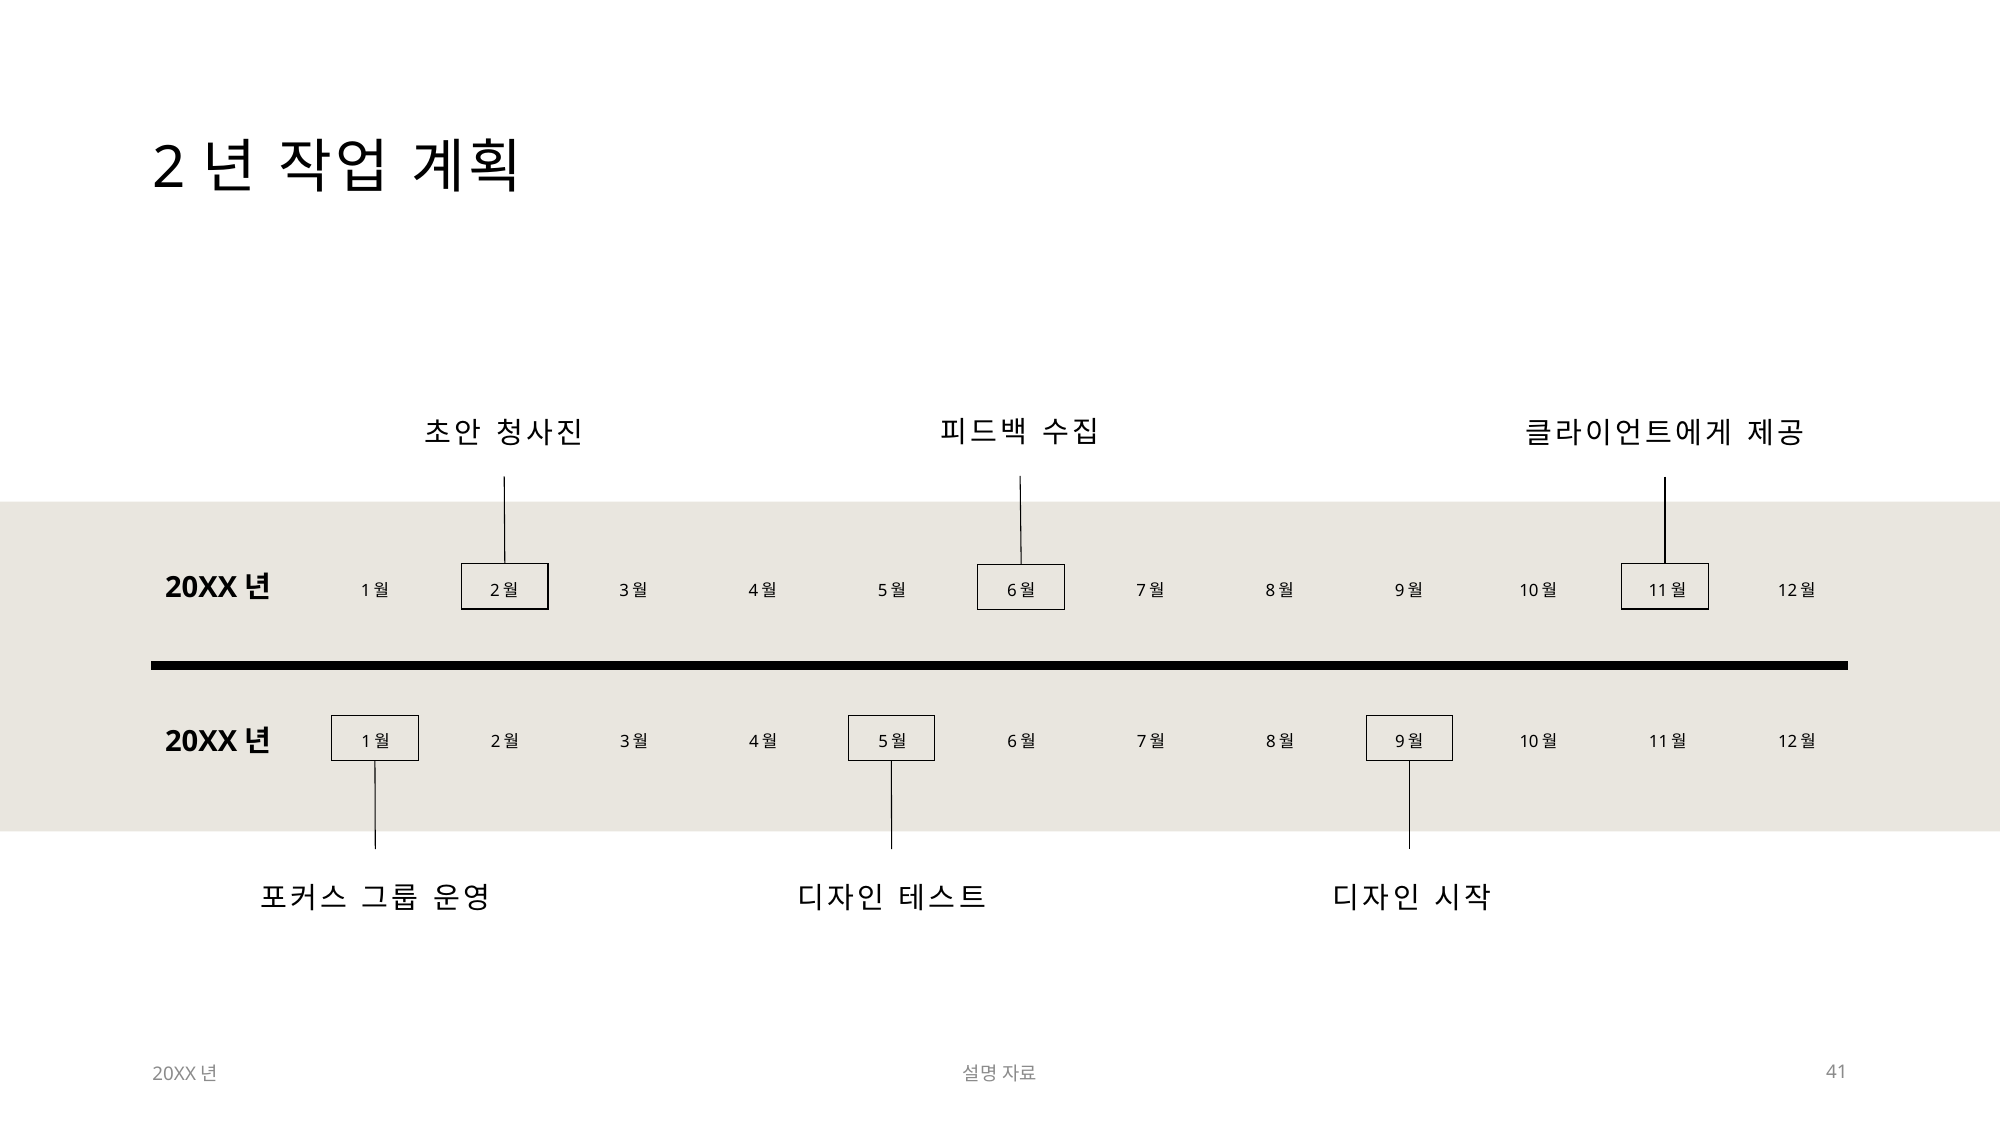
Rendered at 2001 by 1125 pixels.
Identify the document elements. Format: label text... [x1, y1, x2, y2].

list 6월 [968, 574, 977, 608]
text_box [977, 563, 1065, 610]
text_box [461, 563, 549, 610]
list 7월 [1098, 574, 1203, 608]
list 9월 [1356, 726, 1365, 760]
list 3월 [581, 726, 687, 760]
list 4월 [710, 726, 816, 760]
slide_number 41 [1412, 1042, 1863, 1103]
text_box 피드백 수집 [851, 363, 1189, 457]
list 8월 [1227, 726, 1333, 760]
text_box [1365, 715, 1454, 762]
list 20XX년 [150, 550, 298, 626]
list 5월 [936, 726, 945, 760]
list 2월 [451, 574, 461, 608]
list 2월 [452, 726, 558, 760]
list 11월 [1709, 574, 1720, 608]
text_box 초안 청사진 [335, 364, 673, 457]
list 11월 [1615, 726, 1721, 760]
list 20XX년 [150, 704, 298, 780]
list 6월 [969, 726, 1075, 760]
list 1월 [322, 574, 428, 608]
text_box 디자인 테스트 [722, 854, 1061, 947]
text_box 클라이언트에게 제공 [1496, 364, 1834, 457]
slide_number 20XX년 [137, 1042, 588, 1103]
list 12월 [1744, 574, 1850, 608]
title 2년 작업 계획 [137, 59, 1863, 278]
list 12월 [1744, 726, 1850, 760]
list 2월 [549, 574, 557, 608]
text_box 포커스 그룹 운영 [206, 854, 545, 947]
list 4월 [710, 574, 816, 608]
list 1월 [323, 726, 331, 760]
list 9월 [1356, 574, 1462, 608]
list 1월 [419, 726, 429, 760]
list 5월 [840, 726, 847, 760]
list 7월 [1098, 726, 1204, 760]
text_box 디자인 시작 [1243, 854, 1582, 947]
text_box [847, 715, 936, 762]
list 3월 [580, 574, 686, 608]
list 10월 [1485, 574, 1591, 608]
list 11월 [1615, 574, 1621, 608]
list 5월 [839, 574, 945, 608]
list 10월 [1486, 726, 1592, 760]
text_box [1621, 563, 1709, 610]
list 9월 [1454, 726, 1462, 760]
list 6월 [1065, 574, 1074, 608]
list 8월 [1227, 574, 1333, 608]
footer 설명 자료 [662, 1042, 1338, 1103]
text_box [331, 715, 419, 762]
